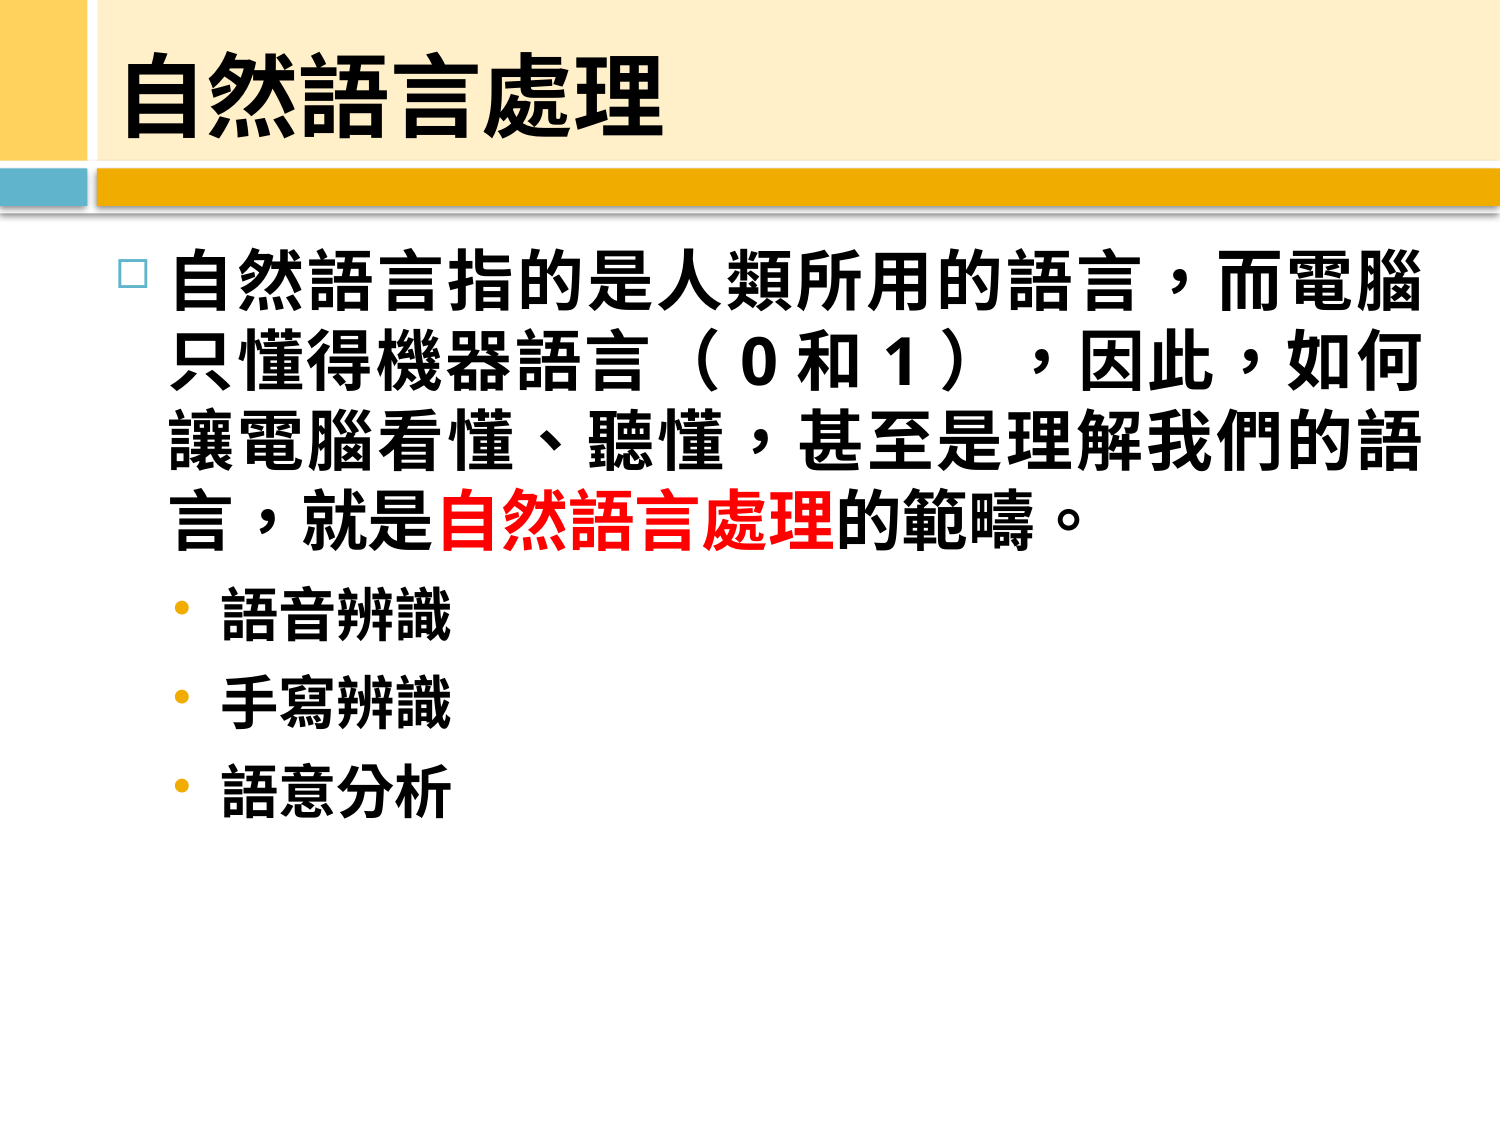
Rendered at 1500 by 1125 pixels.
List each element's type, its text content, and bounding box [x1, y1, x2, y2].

list 自然語言指的是人類所用的語言，而電腦只懂得機器語言（0和1），因此，如何讓電腦看懂、聽懂，甚至是理解我們的語言，就是自然語言處理的範疇。 語音辨識 手寫辨識 語意分析 [100, 231, 1438, 1024]
title 自然語言處理 [100, 26, 1438, 161]
